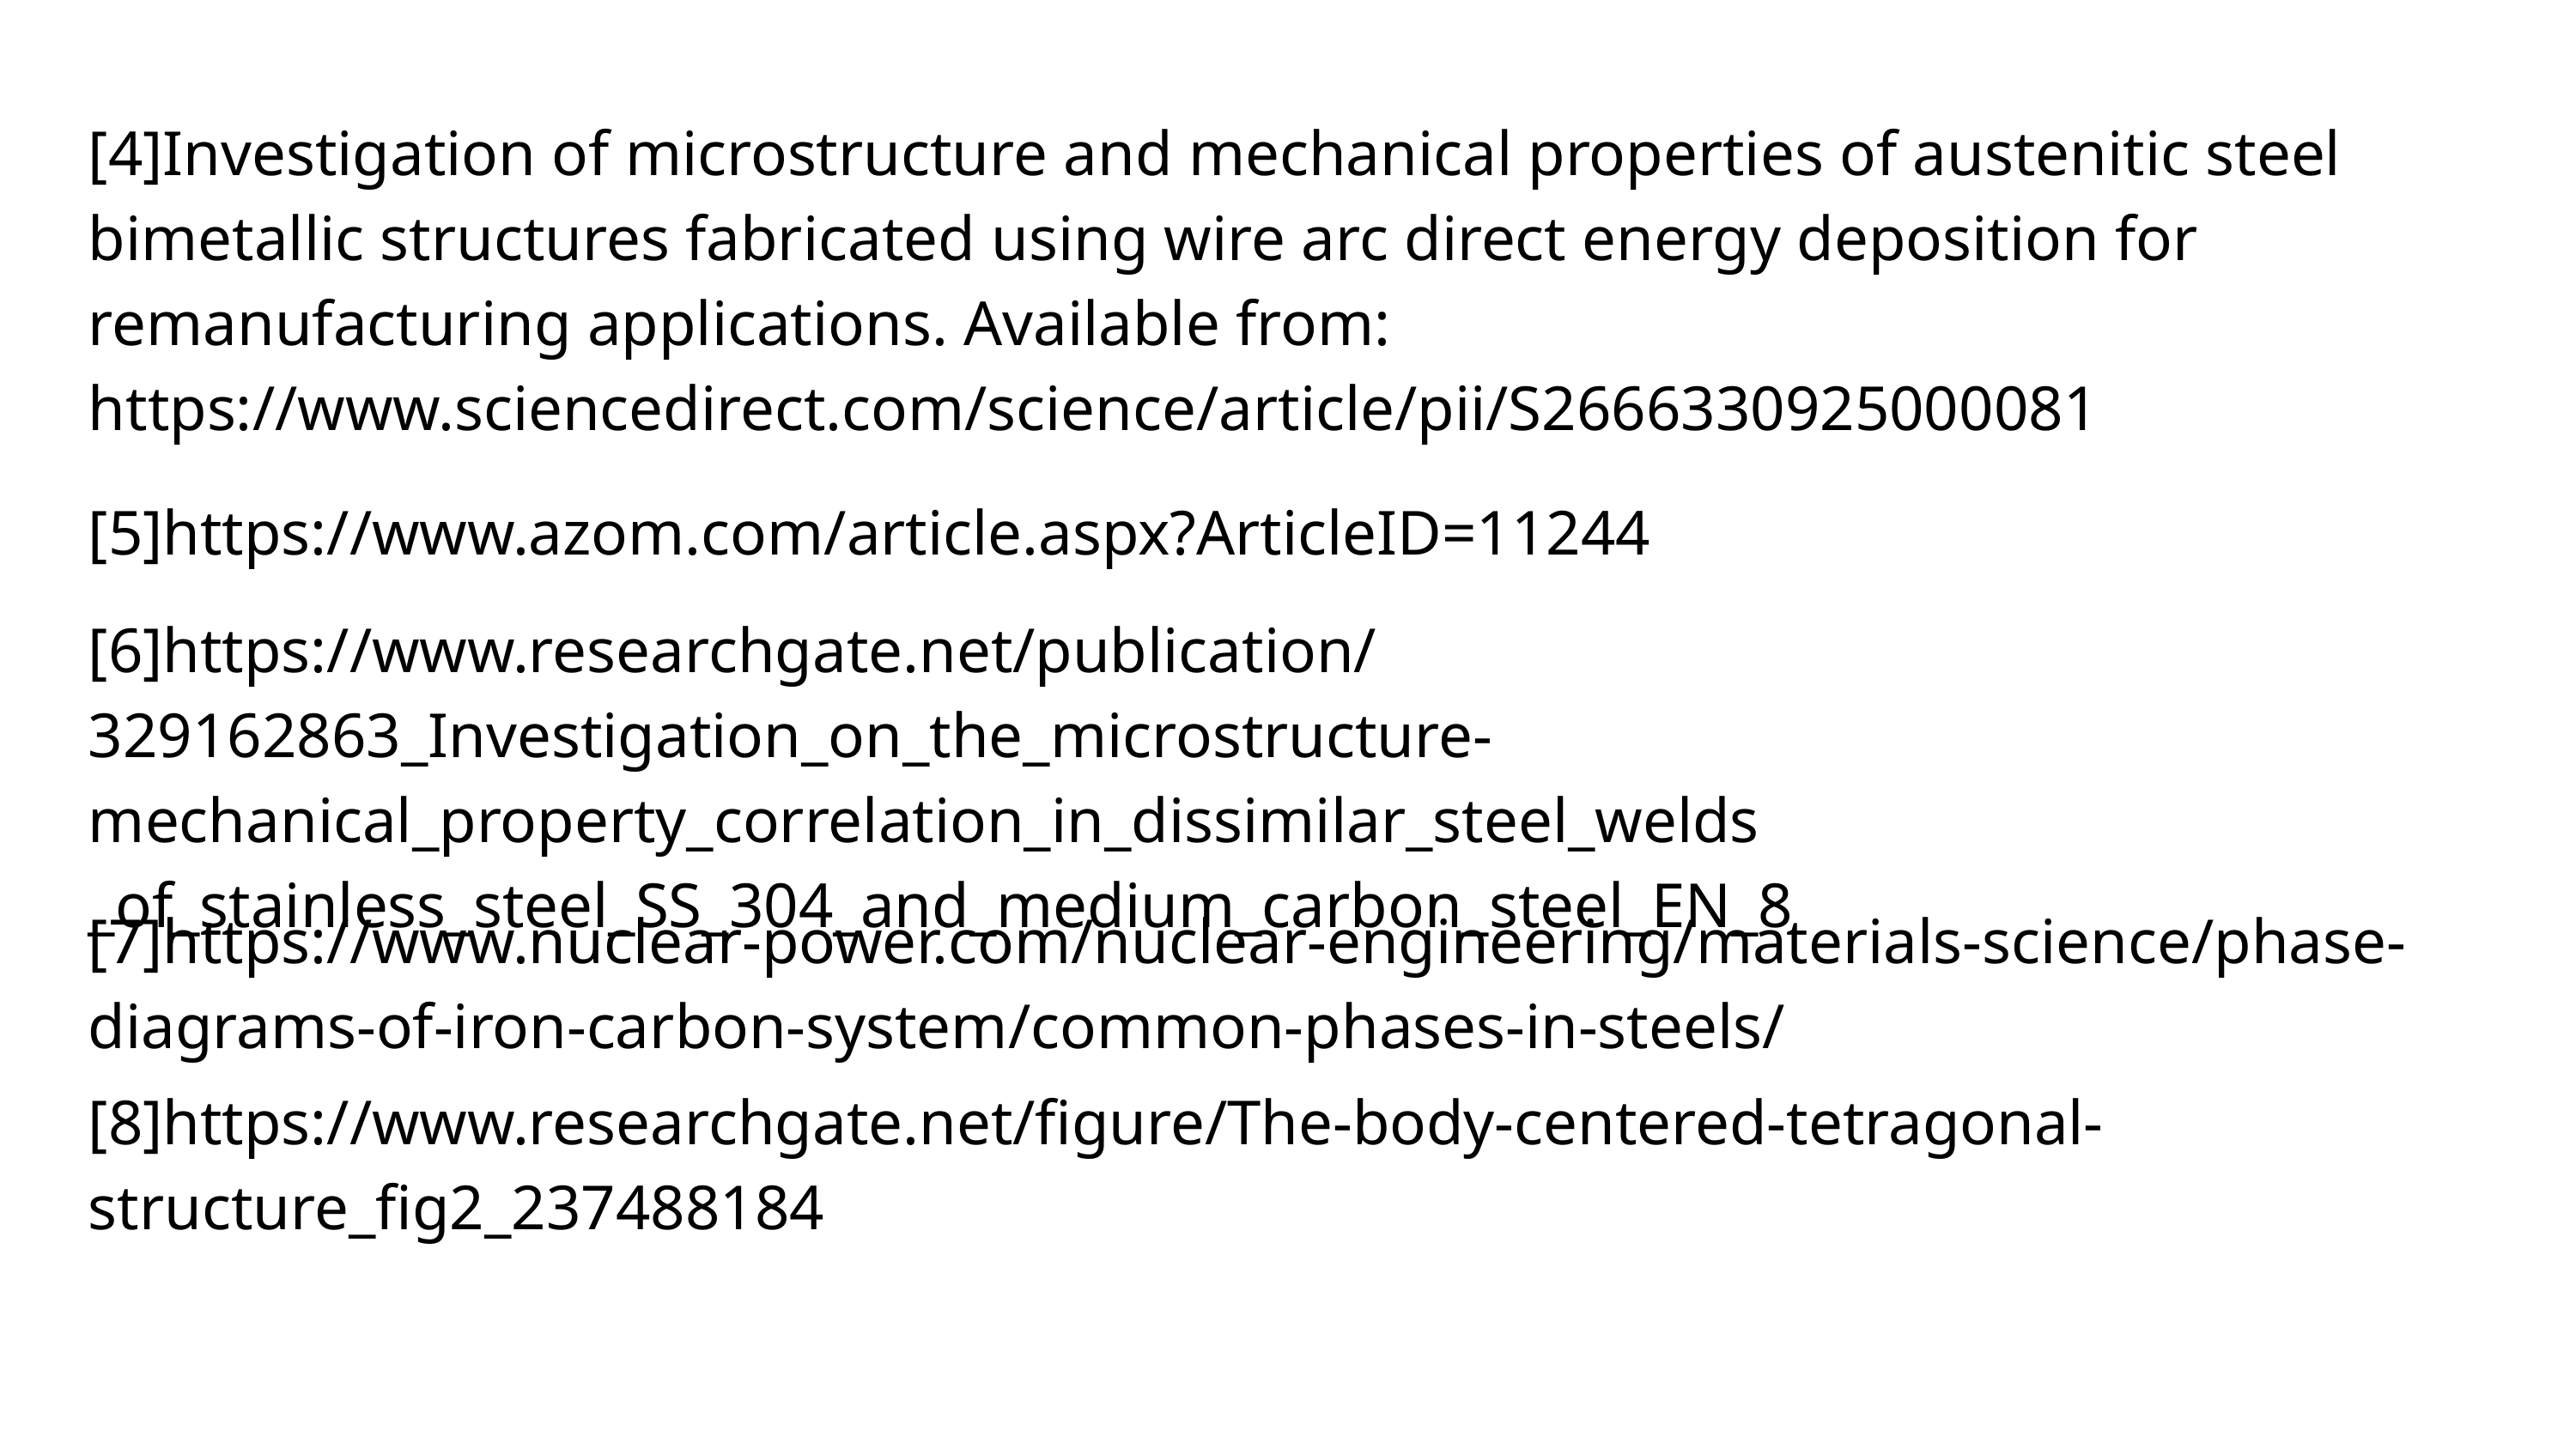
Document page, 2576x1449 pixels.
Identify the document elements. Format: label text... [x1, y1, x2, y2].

text_box [6]https://www.researchgate.net/publication/329162863_Investigation_on_the_microstructure-mechanical_property_correlation_in_dissimilar_steel_welds _of_stainless_steel_SS_304_and_medium_carbon_steel_EN_8 [88, 599, 2488, 890]
text_box [8]https://www.researchgate.net/figure/The-body-centered-tetragonal-structure_fig2_237488184 [88, 1071, 2432, 1242]
text_box [4]Investigation of microstructure and mechanical properties of austenitic steel bimetallic structures fabricated using wire arc direct energy deposition for remanufacturing applications. Available from: https://www.sciencedirect.com/science/article/pii/S2666330925000081 [88, 102, 2488, 443]
text_box [5]https://www.azom.com/article.aspx?ArticleID=11244 [88, 482, 1810, 567]
text_box [7]https://www.nuclear-power.com/nuclear-engineering/materials-science/phase-diagrams-of-iron-carbon-system/common-phases-in-steels/ [88, 890, 2576, 1061]
